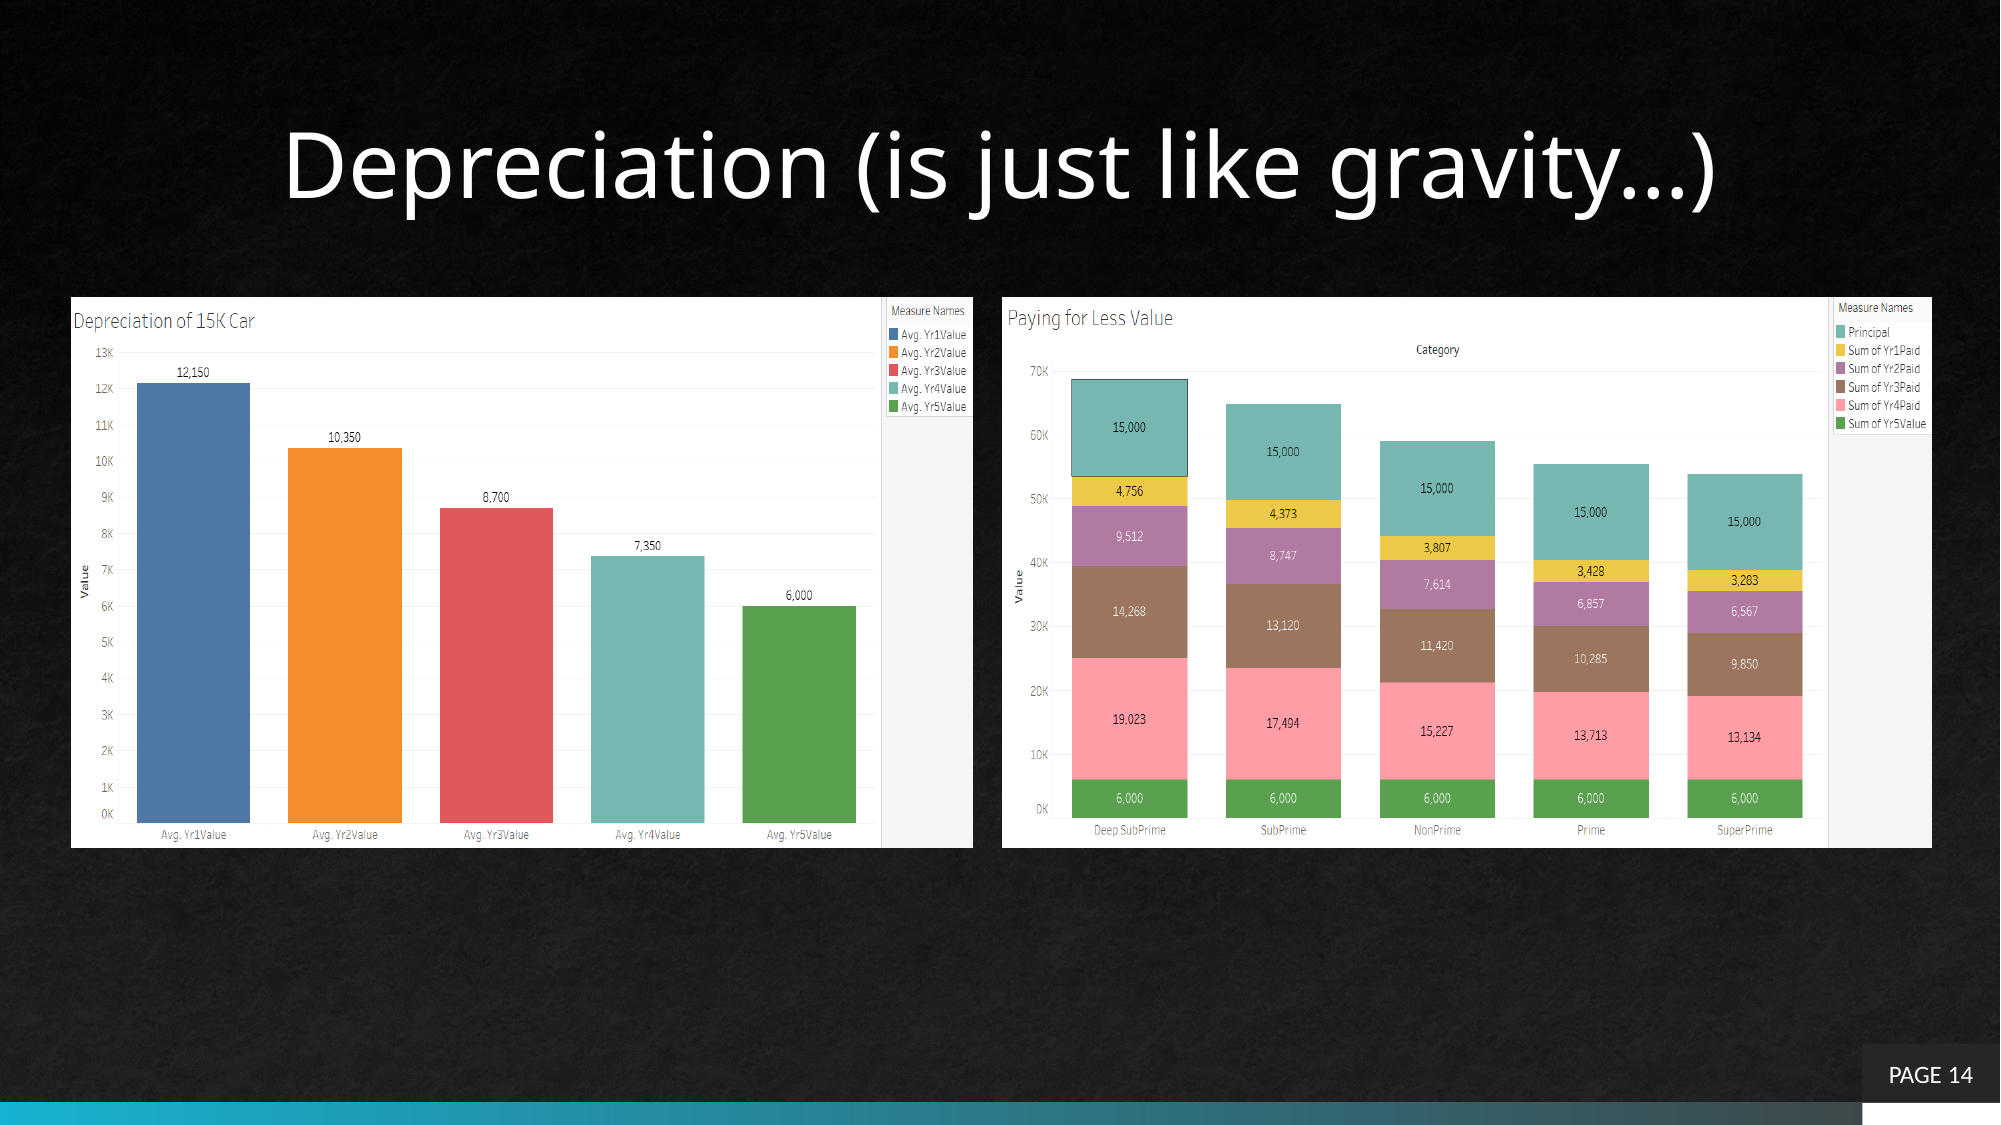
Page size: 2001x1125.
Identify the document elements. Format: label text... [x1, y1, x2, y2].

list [1002, 297, 1932, 848]
title Depreciation (is just like gravity…) [137, 59, 1863, 278]
picture [0, 0, 2000, 1103]
slide_number PAGE 14 [1862, 1043, 2000, 1103]
